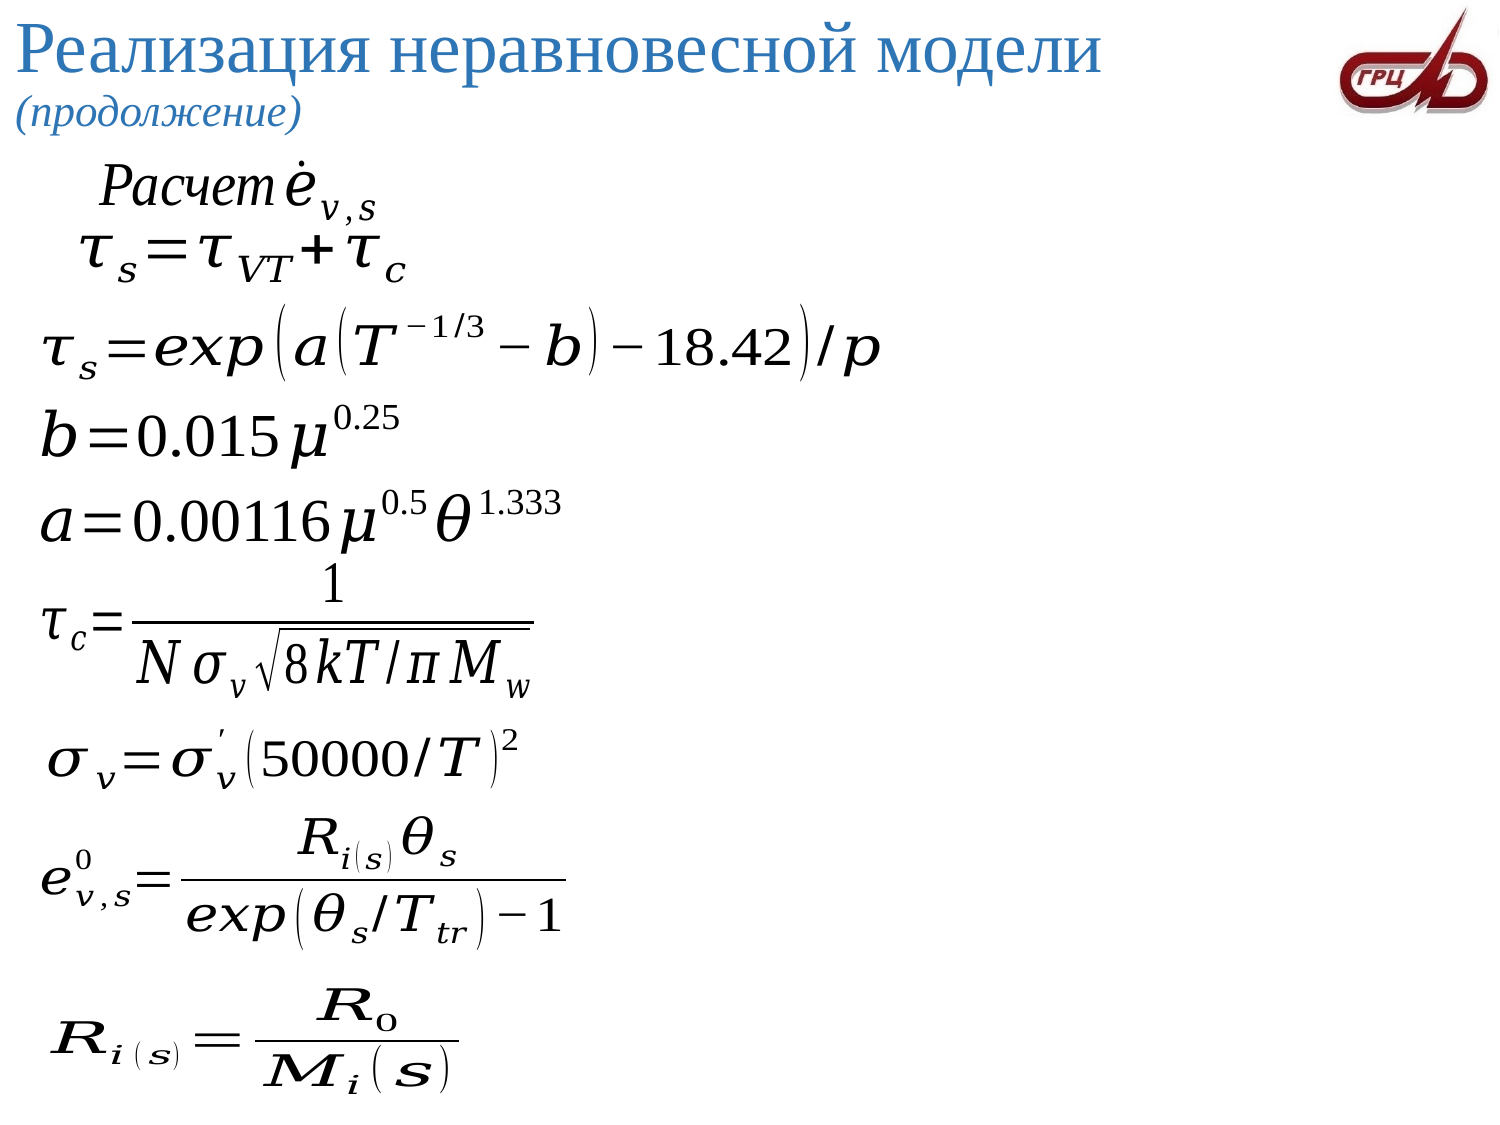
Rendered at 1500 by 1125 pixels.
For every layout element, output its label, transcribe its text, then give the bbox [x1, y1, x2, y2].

title Реализация неравновесной модели (продолжение) [0, 0, 1294, 146]
picture [1328, 0, 1500, 121]
